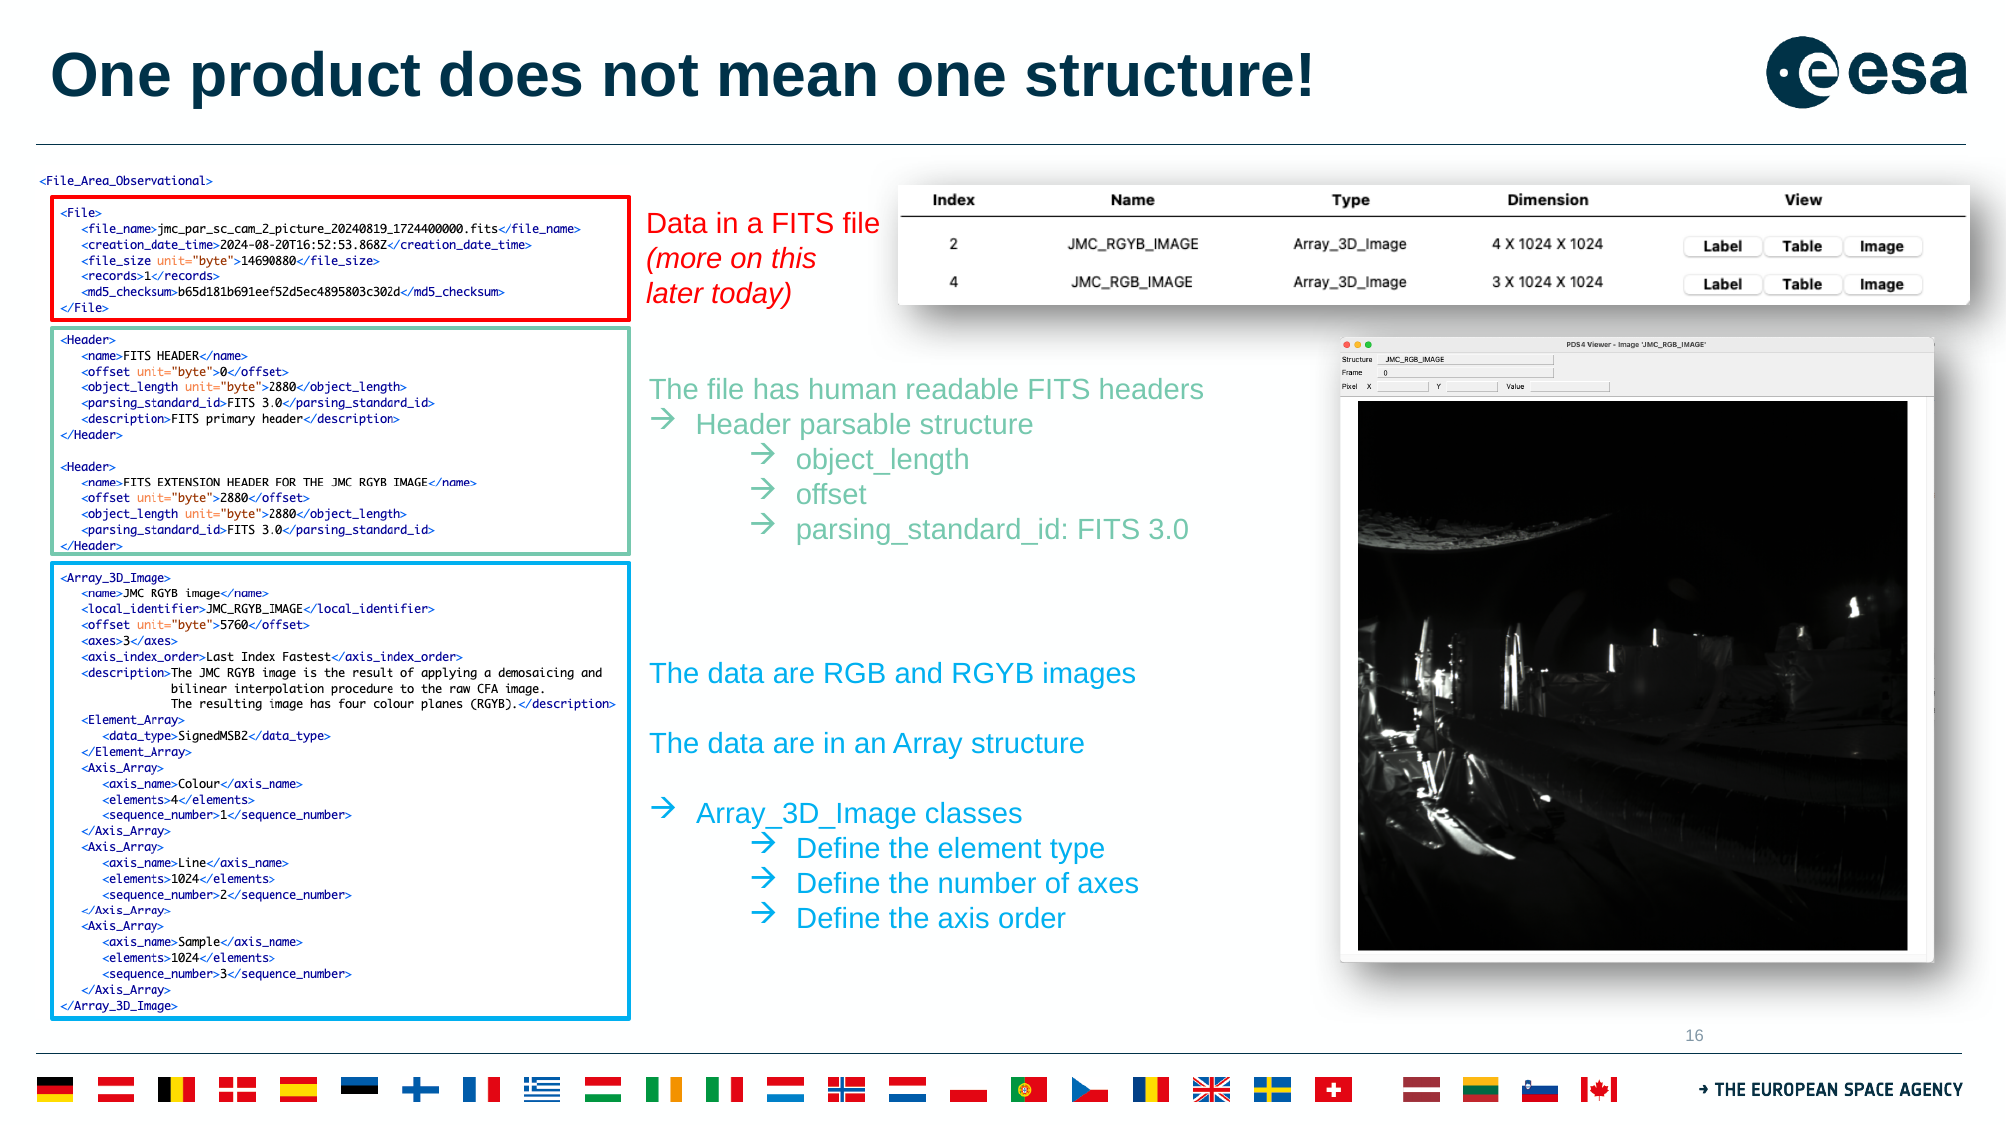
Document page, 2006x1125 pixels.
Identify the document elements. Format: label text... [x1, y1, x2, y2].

picture [950, 1077, 987, 1102]
picture [1193, 1077, 1230, 1102]
picture [1581, 1077, 1617, 1102]
picture [585, 1077, 621, 1102]
picture [37, 1077, 73, 1102]
picture [1403, 1077, 1440, 1102]
picture [280, 1077, 317, 1102]
picture [1133, 1077, 1169, 1102]
picture [1694, 0, 2006, 180]
text_box The file has human readable FITS headers Header parsable structure object_length offset parsing_standard_id: FITS 3.0 [634, 362, 1229, 553]
text_box Data in a FITS file (more on this later today) [633, 196, 897, 317]
picture [646, 1077, 682, 1102]
picture [1340, 336, 1935, 963]
picture [98, 1077, 134, 1102]
picture [1072, 1077, 1108, 1102]
picture [1254, 1077, 1291, 1102]
picture [889, 1077, 926, 1102]
picture [402, 1077, 439, 1102]
picture [55, 566, 626, 1015]
picture [1522, 1077, 1558, 1102]
picture [158, 1077, 195, 1102]
picture [828, 1077, 865, 1102]
picture [898, 184, 1971, 305]
title One product does not mean one structure! [35, 25, 1694, 119]
picture [1696, 1080, 1966, 1098]
picture [463, 1077, 500, 1102]
picture [767, 1077, 804, 1102]
picture [35, 165, 630, 1019]
picture [1315, 1077, 1352, 1102]
picture [219, 1077, 256, 1102]
picture [1011, 1077, 1047, 1102]
picture [706, 1077, 743, 1102]
text_box The data are RGB and RGYB images The data are in an Array structure Array_3D_Image classes Define the element type Define the number of axes Define the axis order [634, 646, 1156, 942]
picture [341, 1077, 378, 1102]
picture [524, 1077, 560, 1102]
